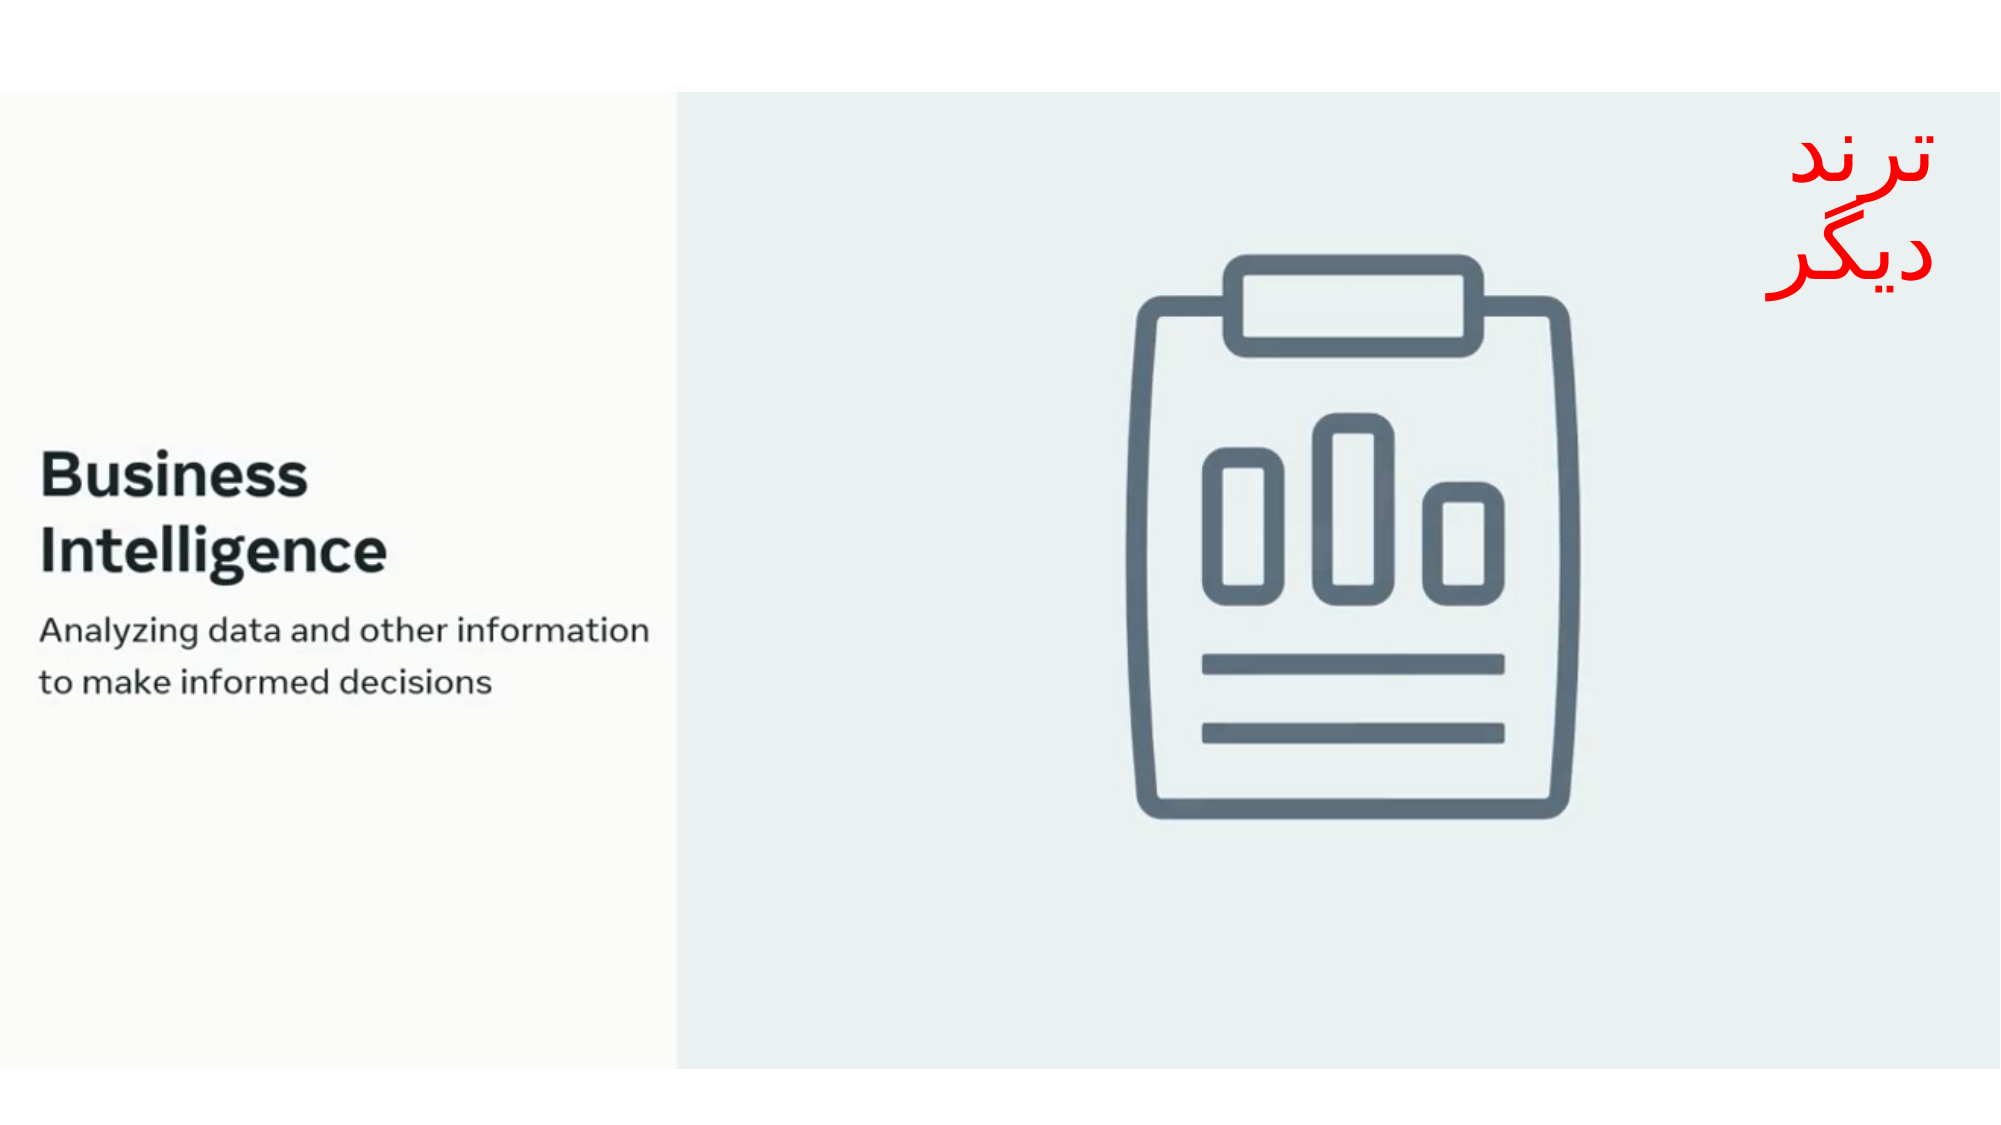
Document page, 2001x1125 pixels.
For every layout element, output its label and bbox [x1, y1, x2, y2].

picture [0, 91, 2000, 1069]
